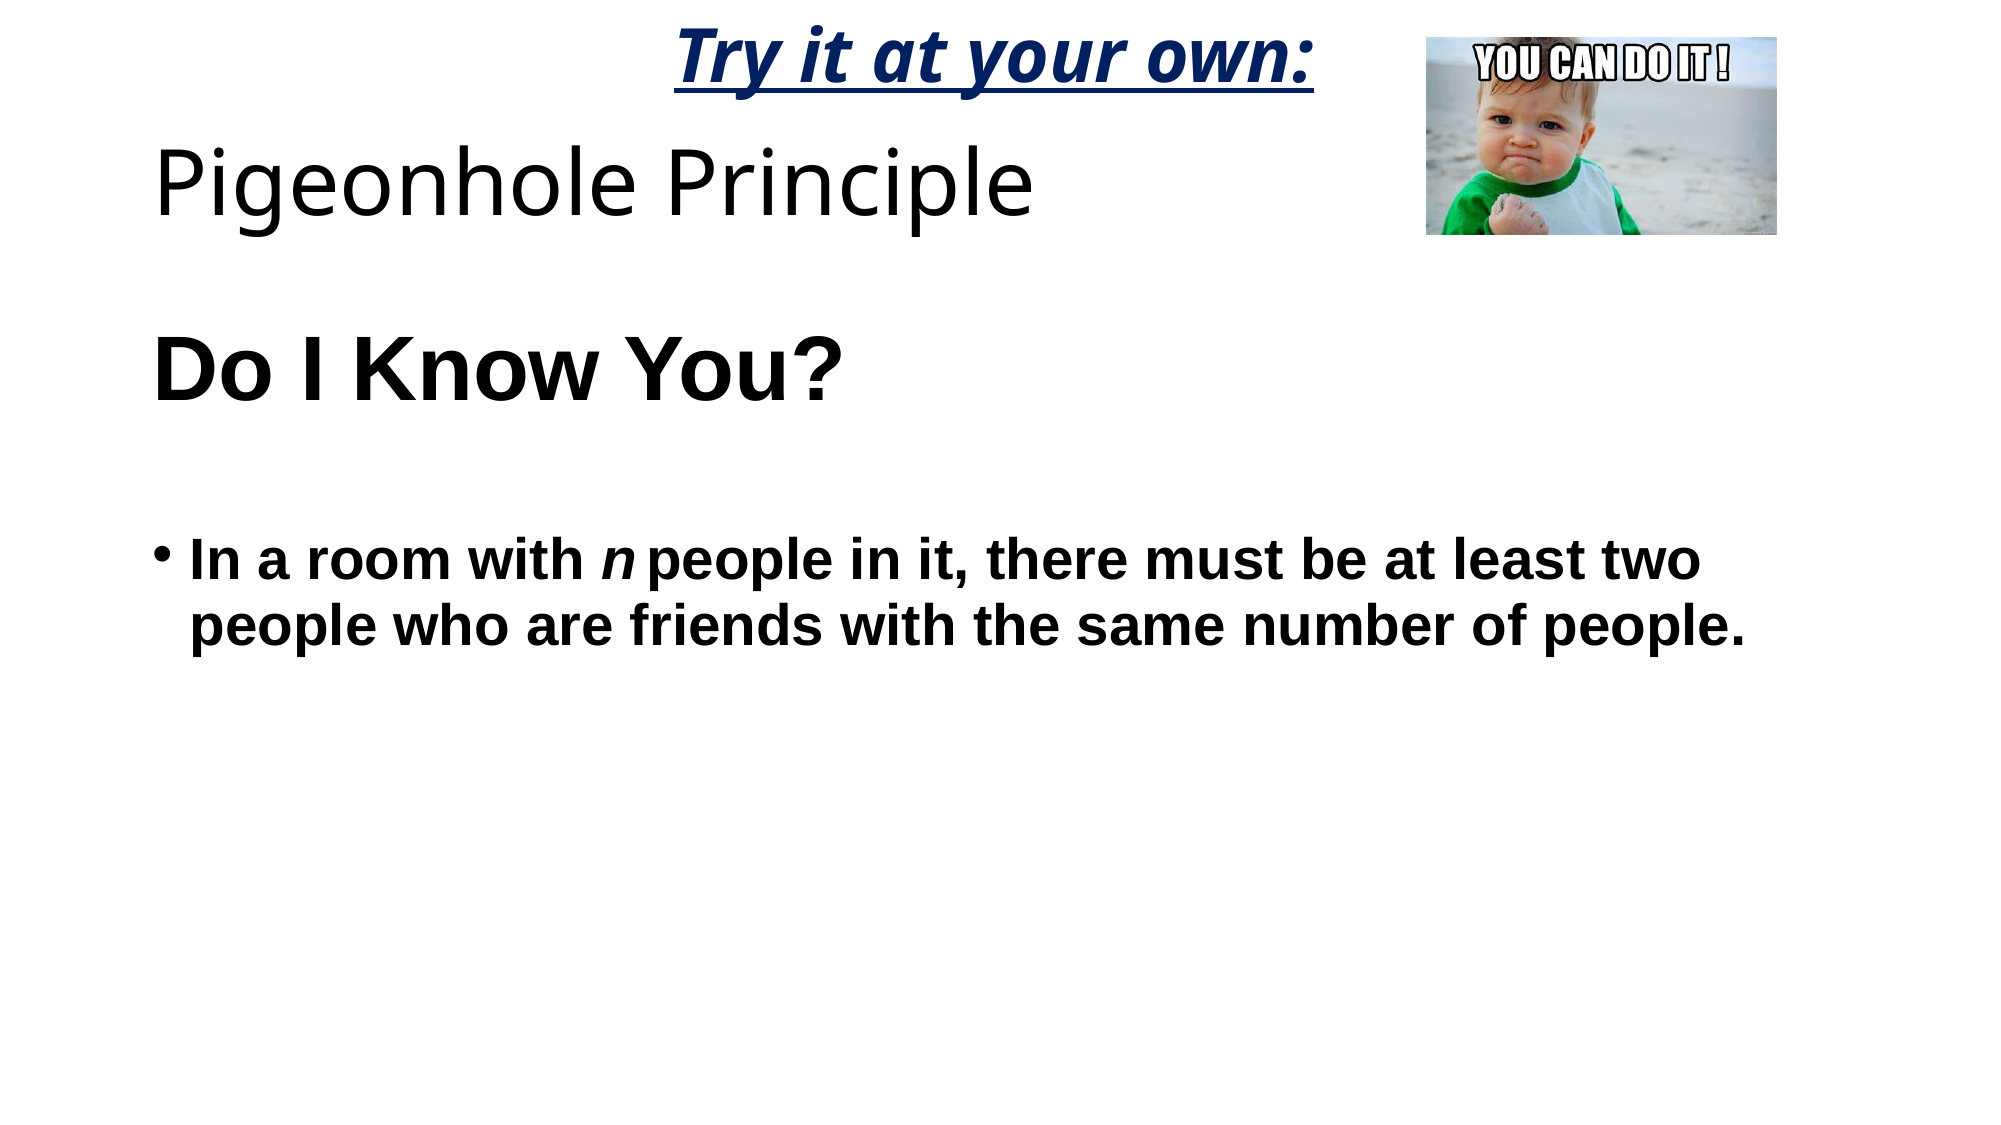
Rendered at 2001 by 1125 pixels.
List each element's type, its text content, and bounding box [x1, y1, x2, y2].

picture [1426, 37, 1777, 235]
list In a room with n people in it, there must be at least two people who are friends with the same number of people. [137, 513, 1863, 1051]
text_box Pigeonhole Principle [137, 76, 1863, 295]
text_box Try it at your own: [658, 0, 1342, 105]
title Do I Know You? [137, 295, 1863, 480]
